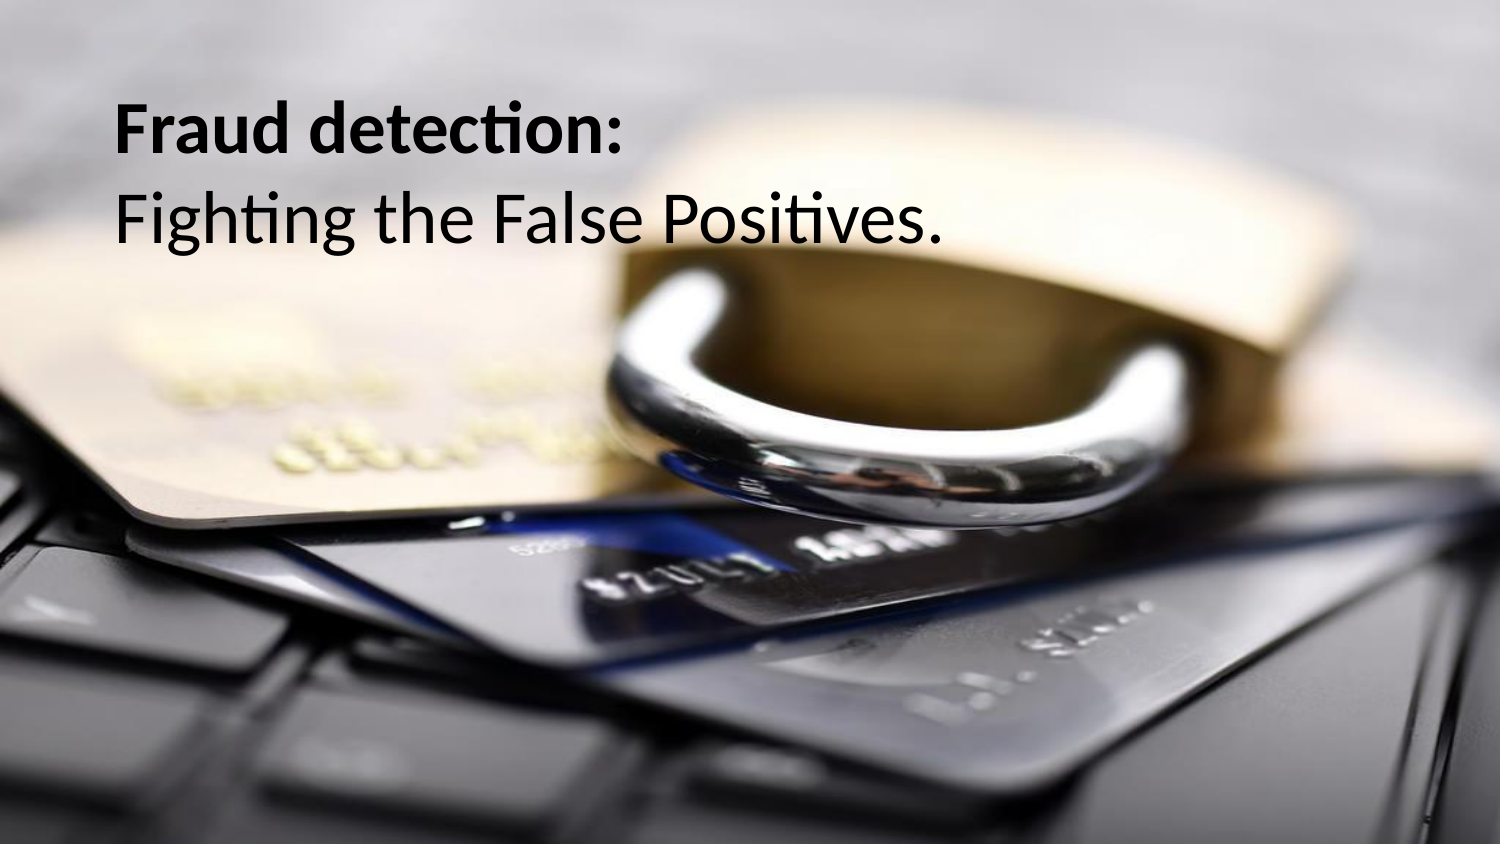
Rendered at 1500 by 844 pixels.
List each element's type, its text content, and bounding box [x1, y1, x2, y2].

picture [0, 0, 1500, 844]
text_box Fraud detection: Fighting the False Positives. [99, 63, 1424, 835]
